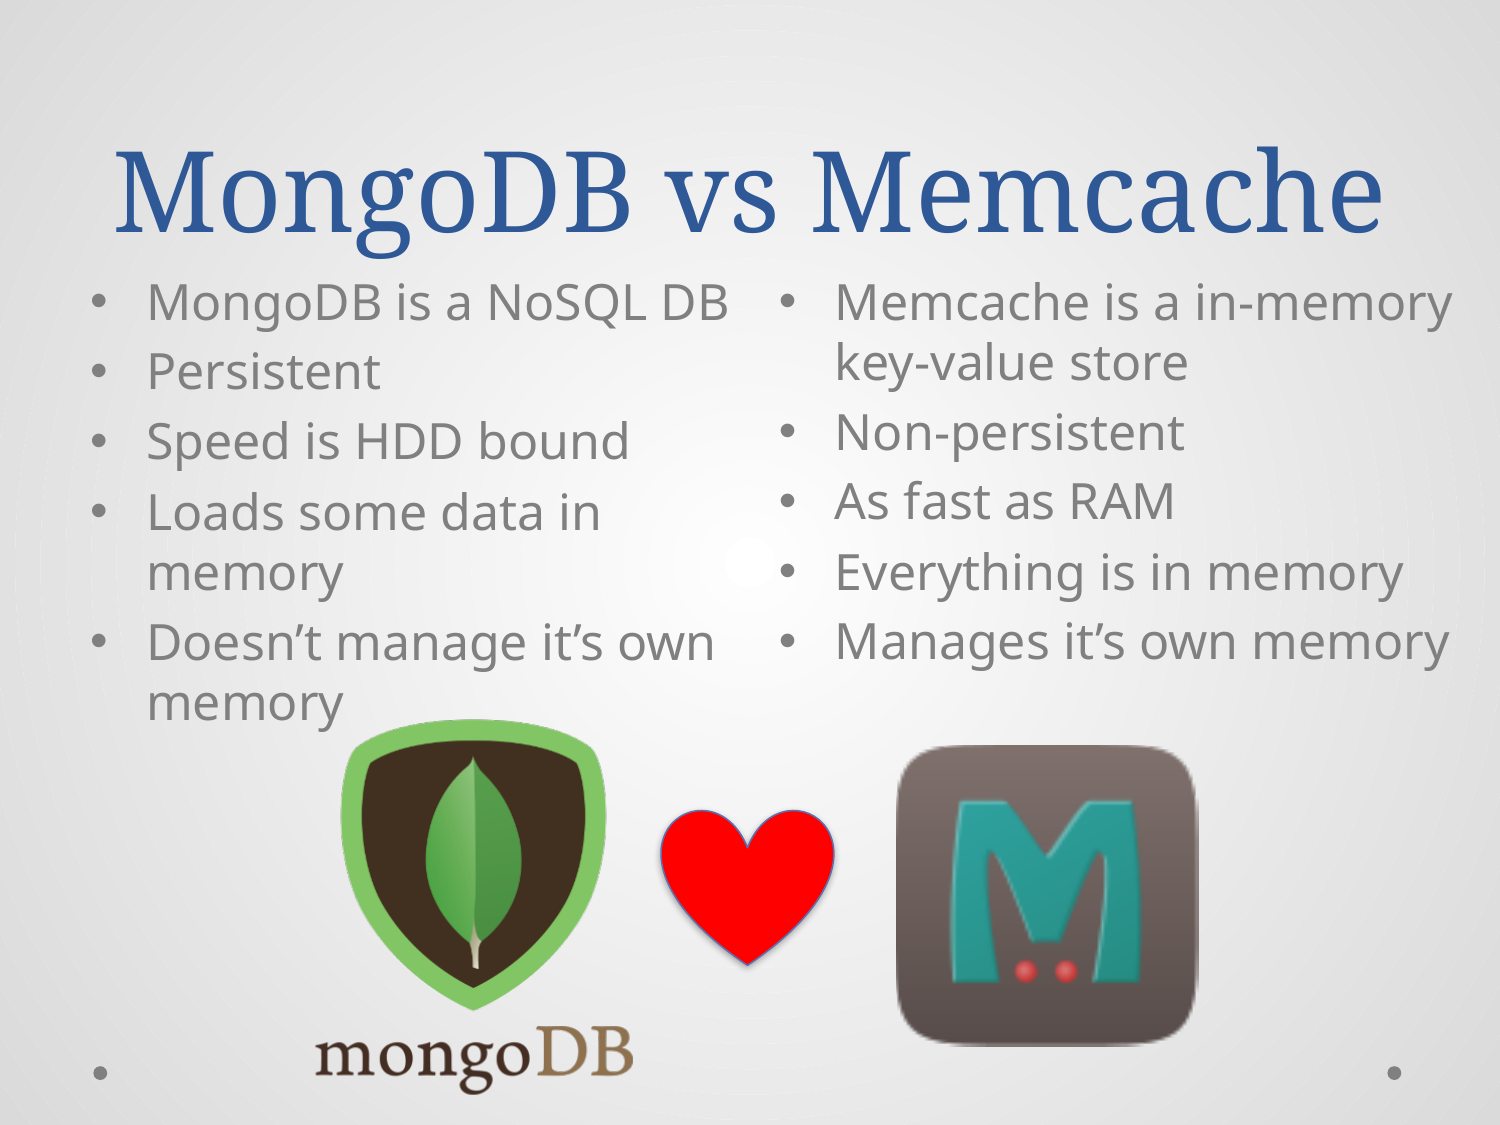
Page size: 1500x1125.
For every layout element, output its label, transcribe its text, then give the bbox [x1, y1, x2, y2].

text_box Memcache is a in-memory key-value store Non-persistent As fast as RAM Everything is in memory Manages it’s own memory [763, 262, 1469, 1005]
picture [266, 664, 683, 1125]
text_box [687, 809, 835, 967]
title MongoDB vs Memcache [75, 0, 1425, 262]
list MongoDB is a NoSQL DB Persistent Speed is HDD bound Loads some data in memory Doesn’t manage it’s own memory [75, 262, 763, 1005]
picture [896, 744, 1199, 1048]
